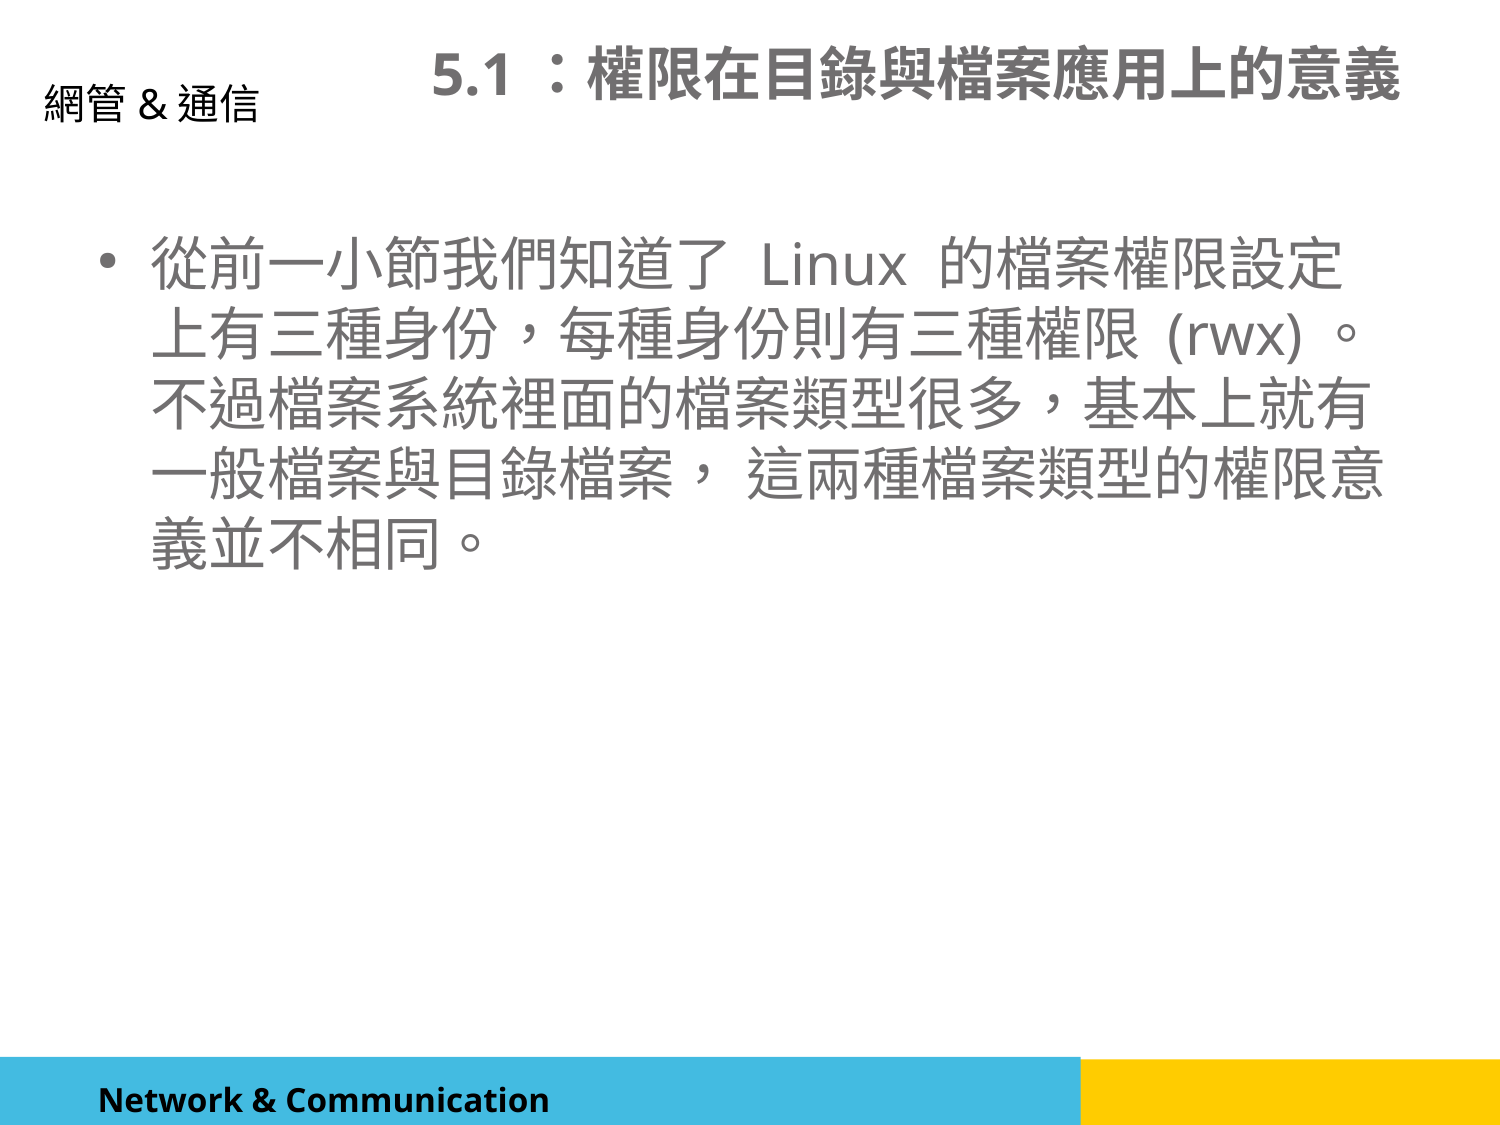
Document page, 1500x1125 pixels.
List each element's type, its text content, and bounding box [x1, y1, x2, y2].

list 從前一小節我們知道了 Linux 的檔案權限設定上有三種身份，每種身份則有三種權限 (rwx)。不過檔案系統裡面的檔案類型很多，基本上就有一般檔案與目錄檔案， 這兩種檔案類型的權限意義並不相同。 [64, 219, 1415, 963]
title 5.1：權限在目錄與檔案應用上的意義 [431, 42, 1500, 171]
